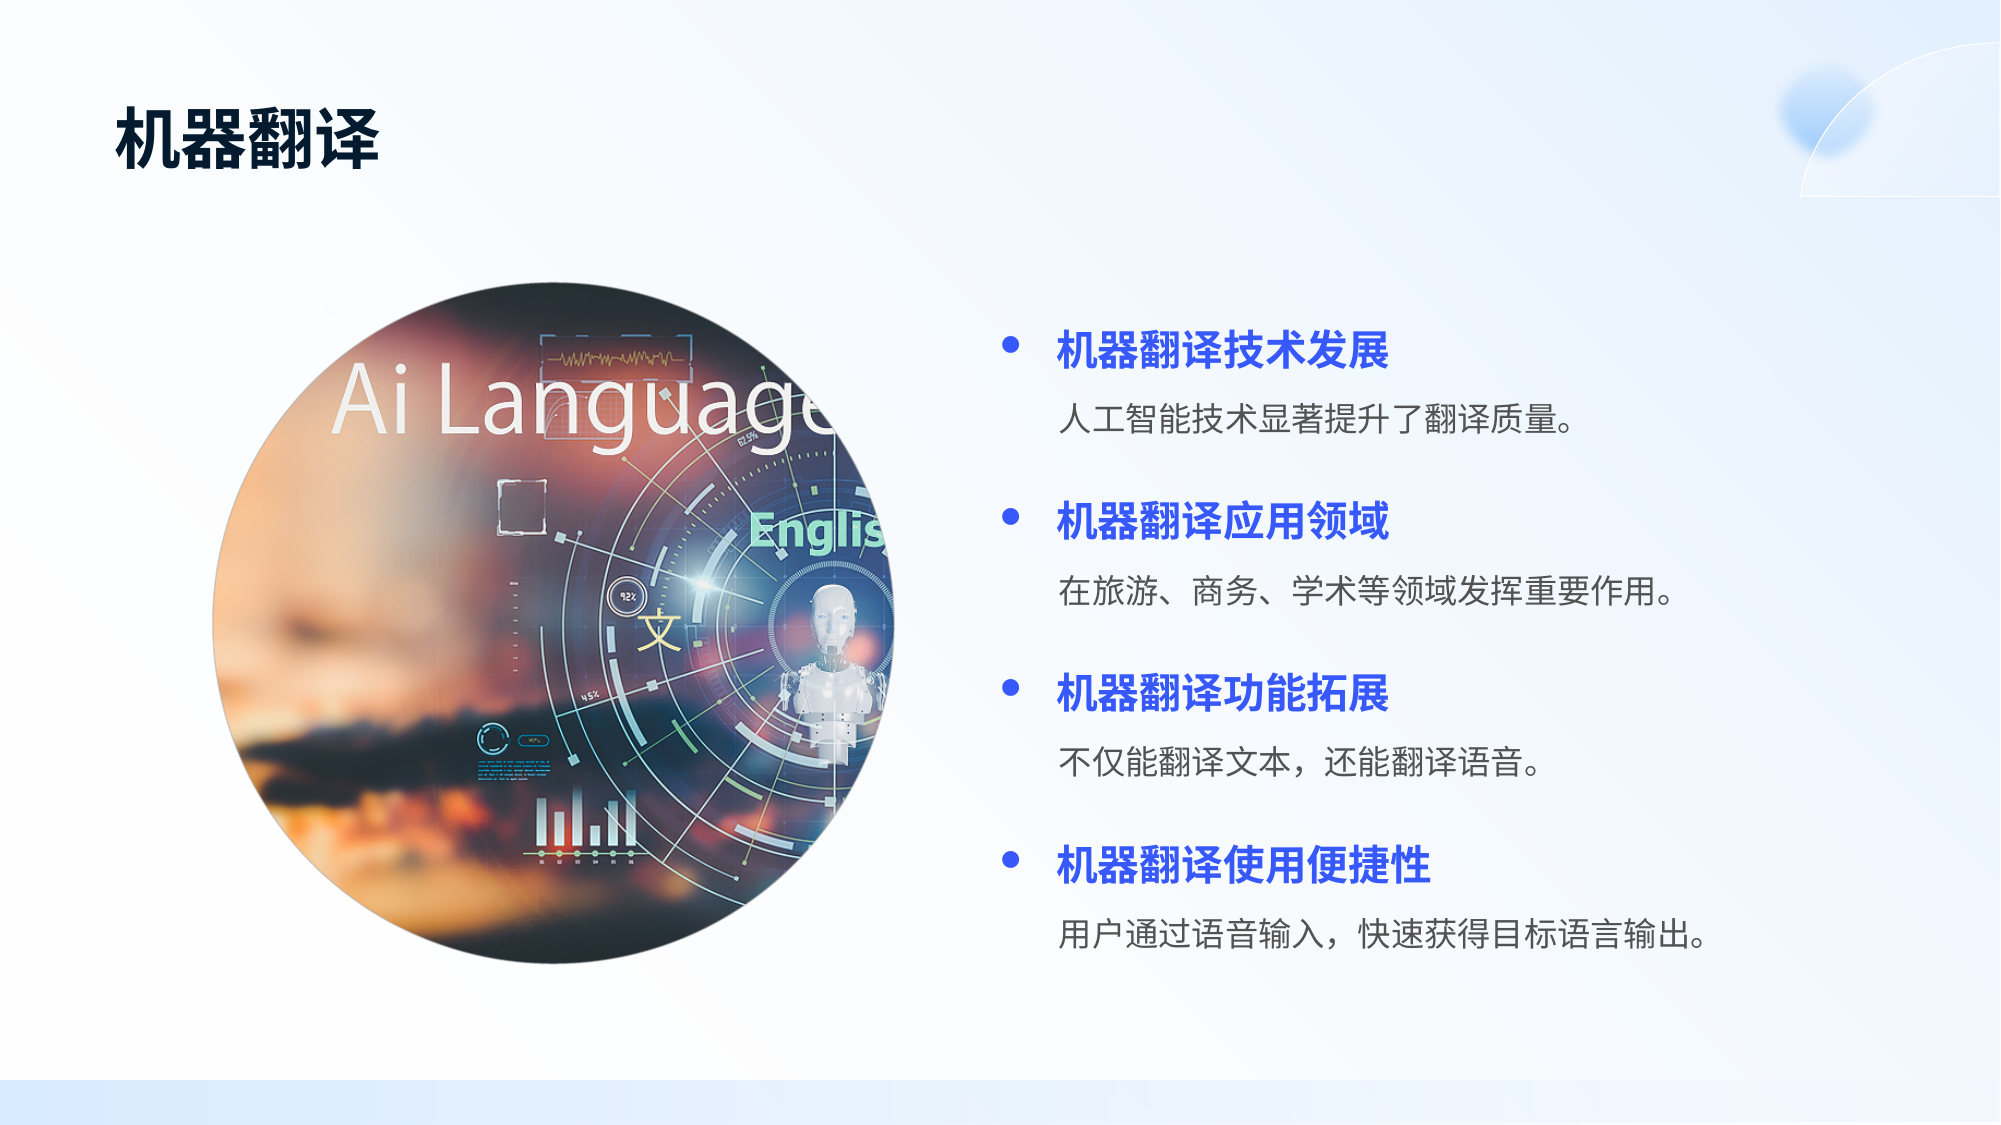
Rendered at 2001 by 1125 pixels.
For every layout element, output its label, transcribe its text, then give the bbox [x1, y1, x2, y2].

picture [212, 282, 895, 964]
text_box 机器翻译应用领域 [999, 485, 1863, 546]
text_box 不仅能翻译文本，还能翻译语音。 [999, 721, 1863, 796]
text_box 用户通过语音输入，快速获得目标语言输出。 [999, 893, 1863, 968]
text_box 机器翻译功能拓展 [999, 657, 1863, 717]
text_box 机器翻译技术发展 [999, 313, 1863, 374]
text_box 人工智能技术显著提升了翻译质量。 [999, 378, 1863, 453]
text_box 机器翻译使用便捷性 [999, 828, 1863, 889]
title 机器翻译 [114, 59, 1886, 178]
text_box 在旅游、商务、学术等领域发挥重要作用。 [999, 549, 1863, 625]
